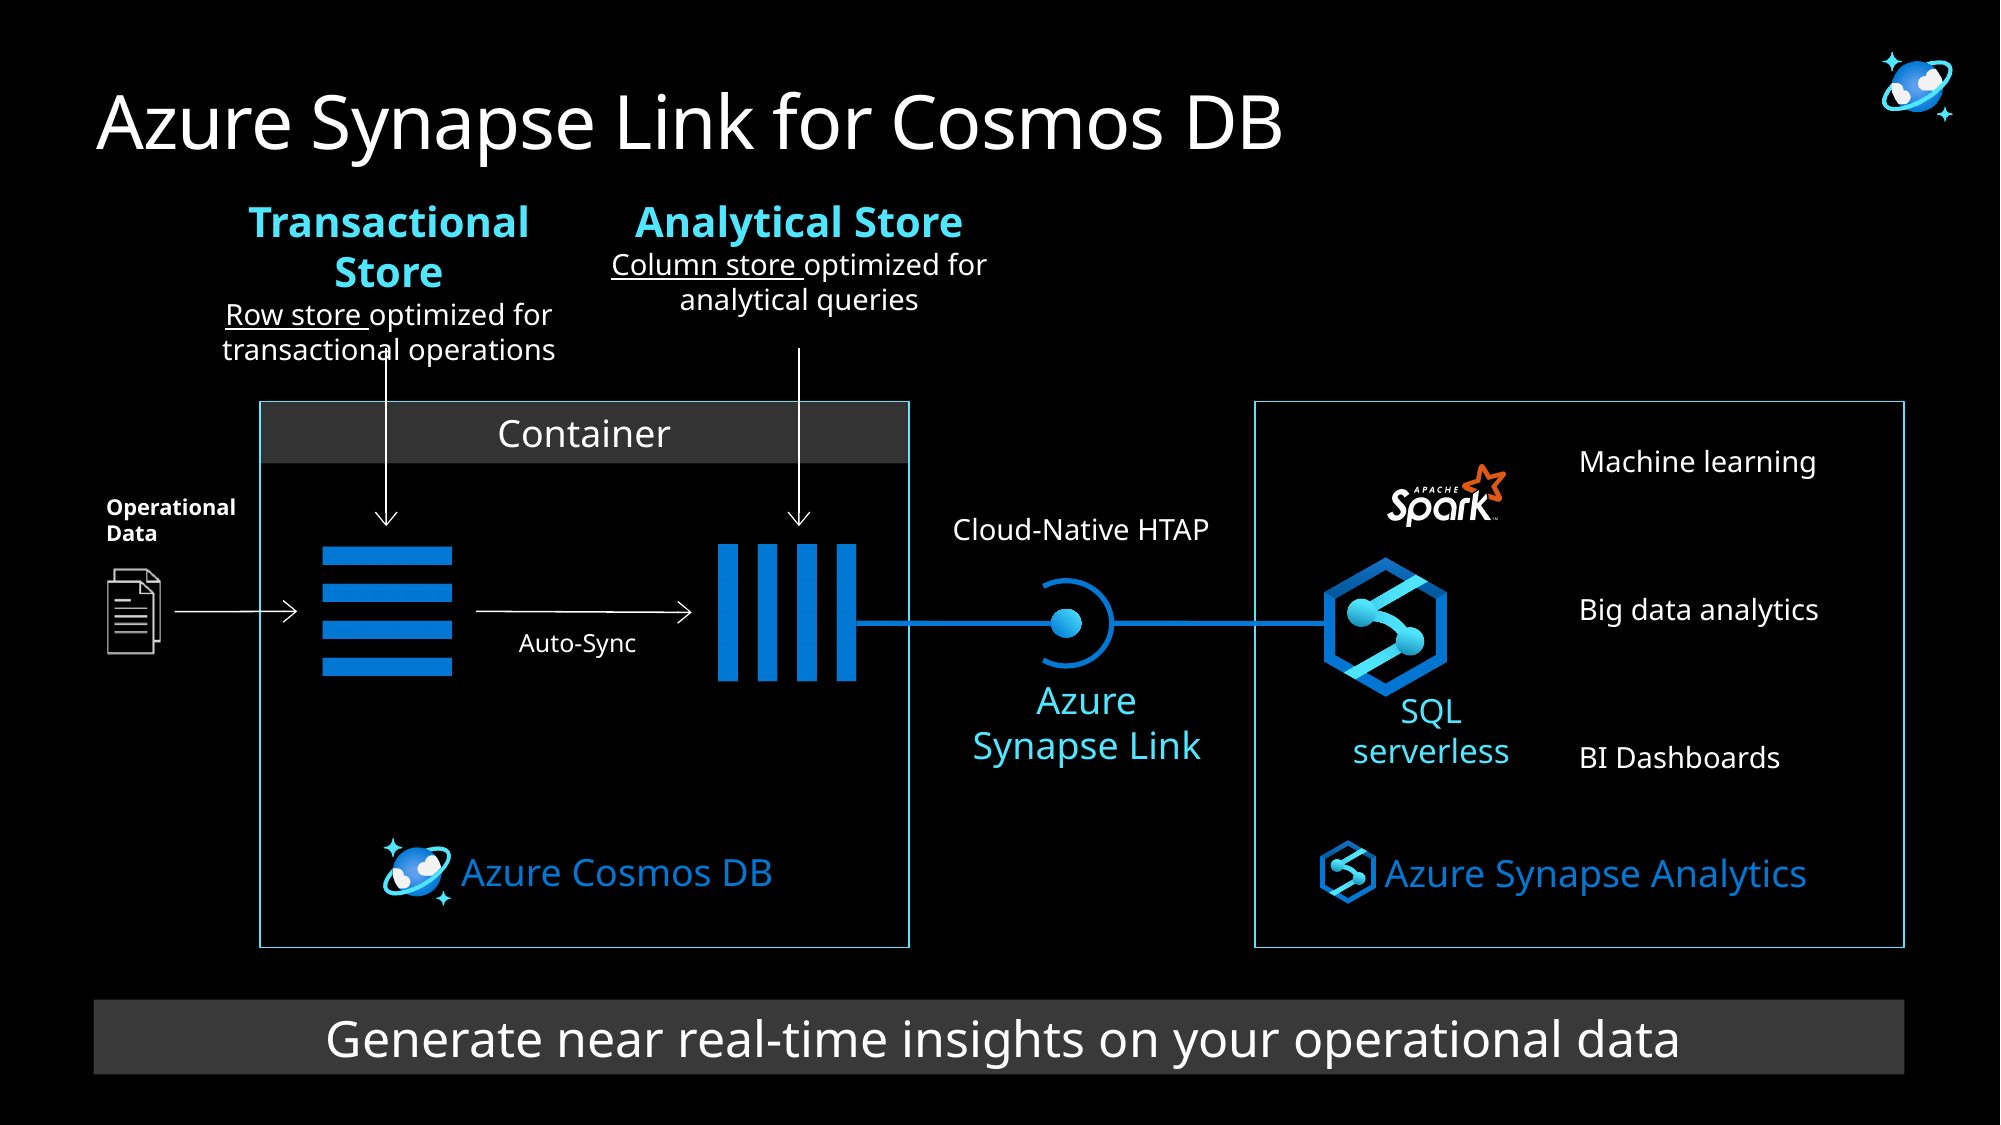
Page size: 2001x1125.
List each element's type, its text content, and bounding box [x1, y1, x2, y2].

picture [1857, 48, 1977, 124]
text_box Generate near real-time insights on your operational data [93, 999, 1905, 1075]
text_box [93, 188, 1905, 948]
title Azure Synapse Link for Cosmos DB [96, 75, 1904, 166]
